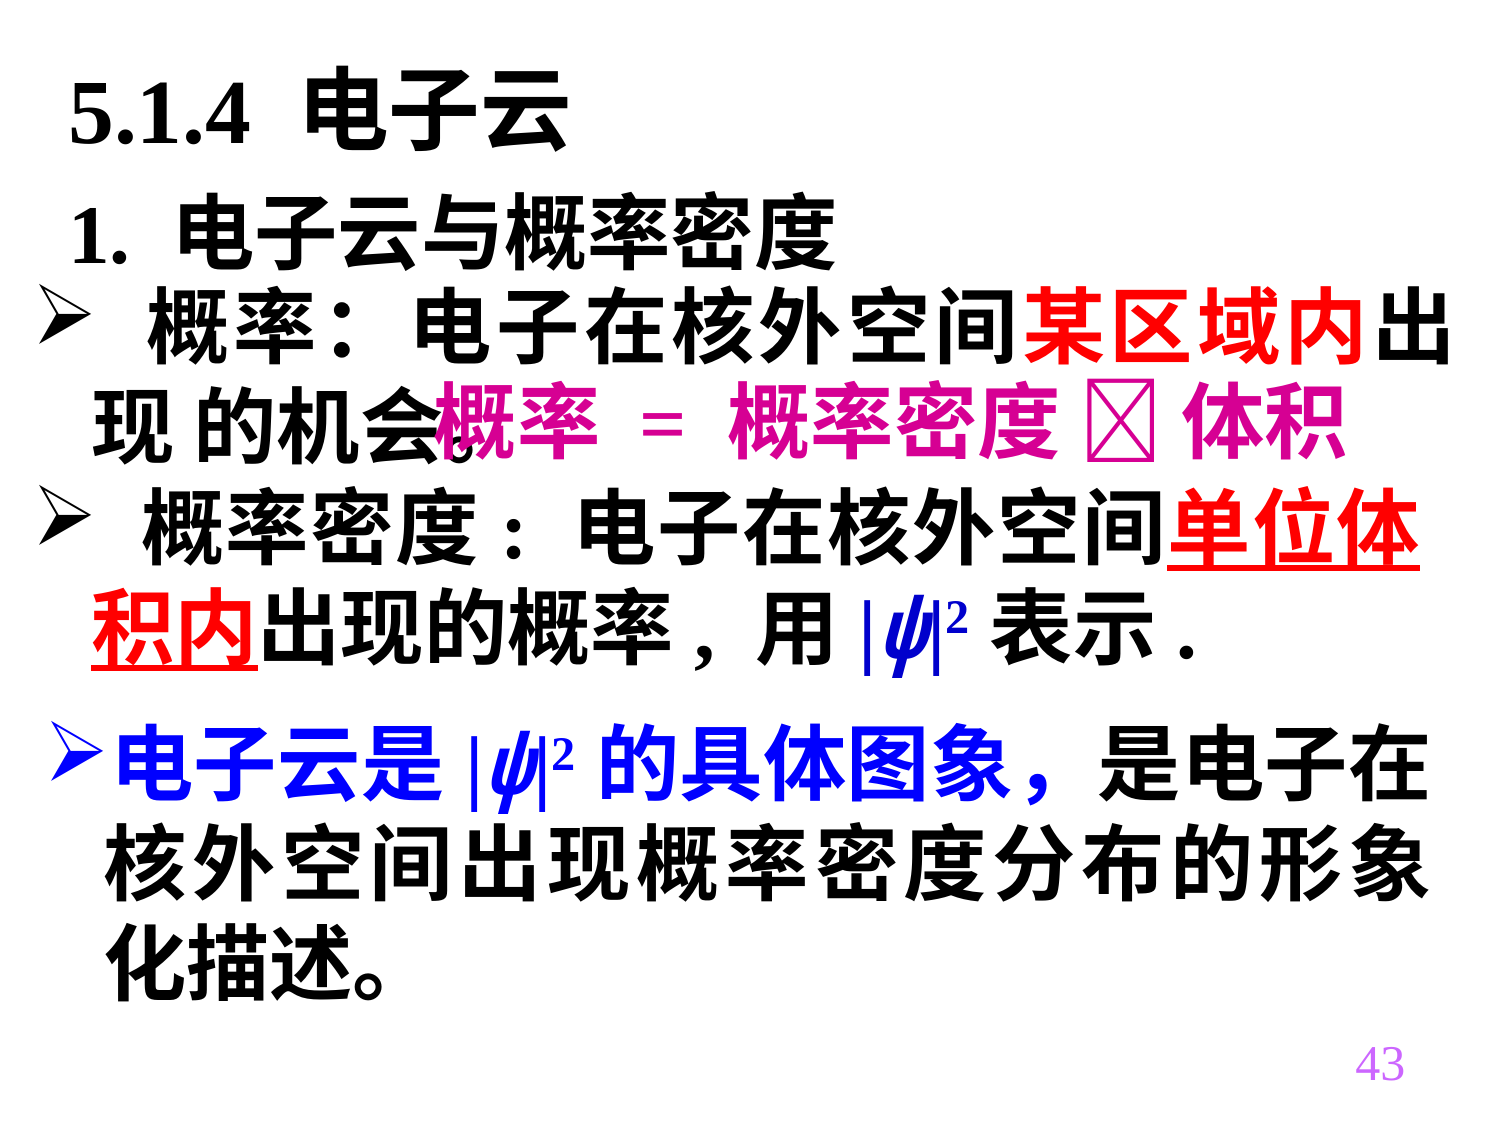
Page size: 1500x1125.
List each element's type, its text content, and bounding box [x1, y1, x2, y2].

title 5.1.4 电子云 [53, 31, 691, 172]
text_box 概率：电子在核外空间某区域内出现 的机会。 [17, 267, 1471, 482]
text_box 概率密度: 电子在核外空间单位体积内出现的概率, 用|ψ|2表示. [17, 482, 1436, 683]
list 1. 电子云与概率密度 [53, 172, 1329, 267]
text_box 电子云是|ψ|2的具体图象，是电子在核外空间出现概率密度分布的形象化描述。 [29, 704, 1447, 1019]
text_box 概率 = 概率密度  体积 [419, 361, 1377, 477]
